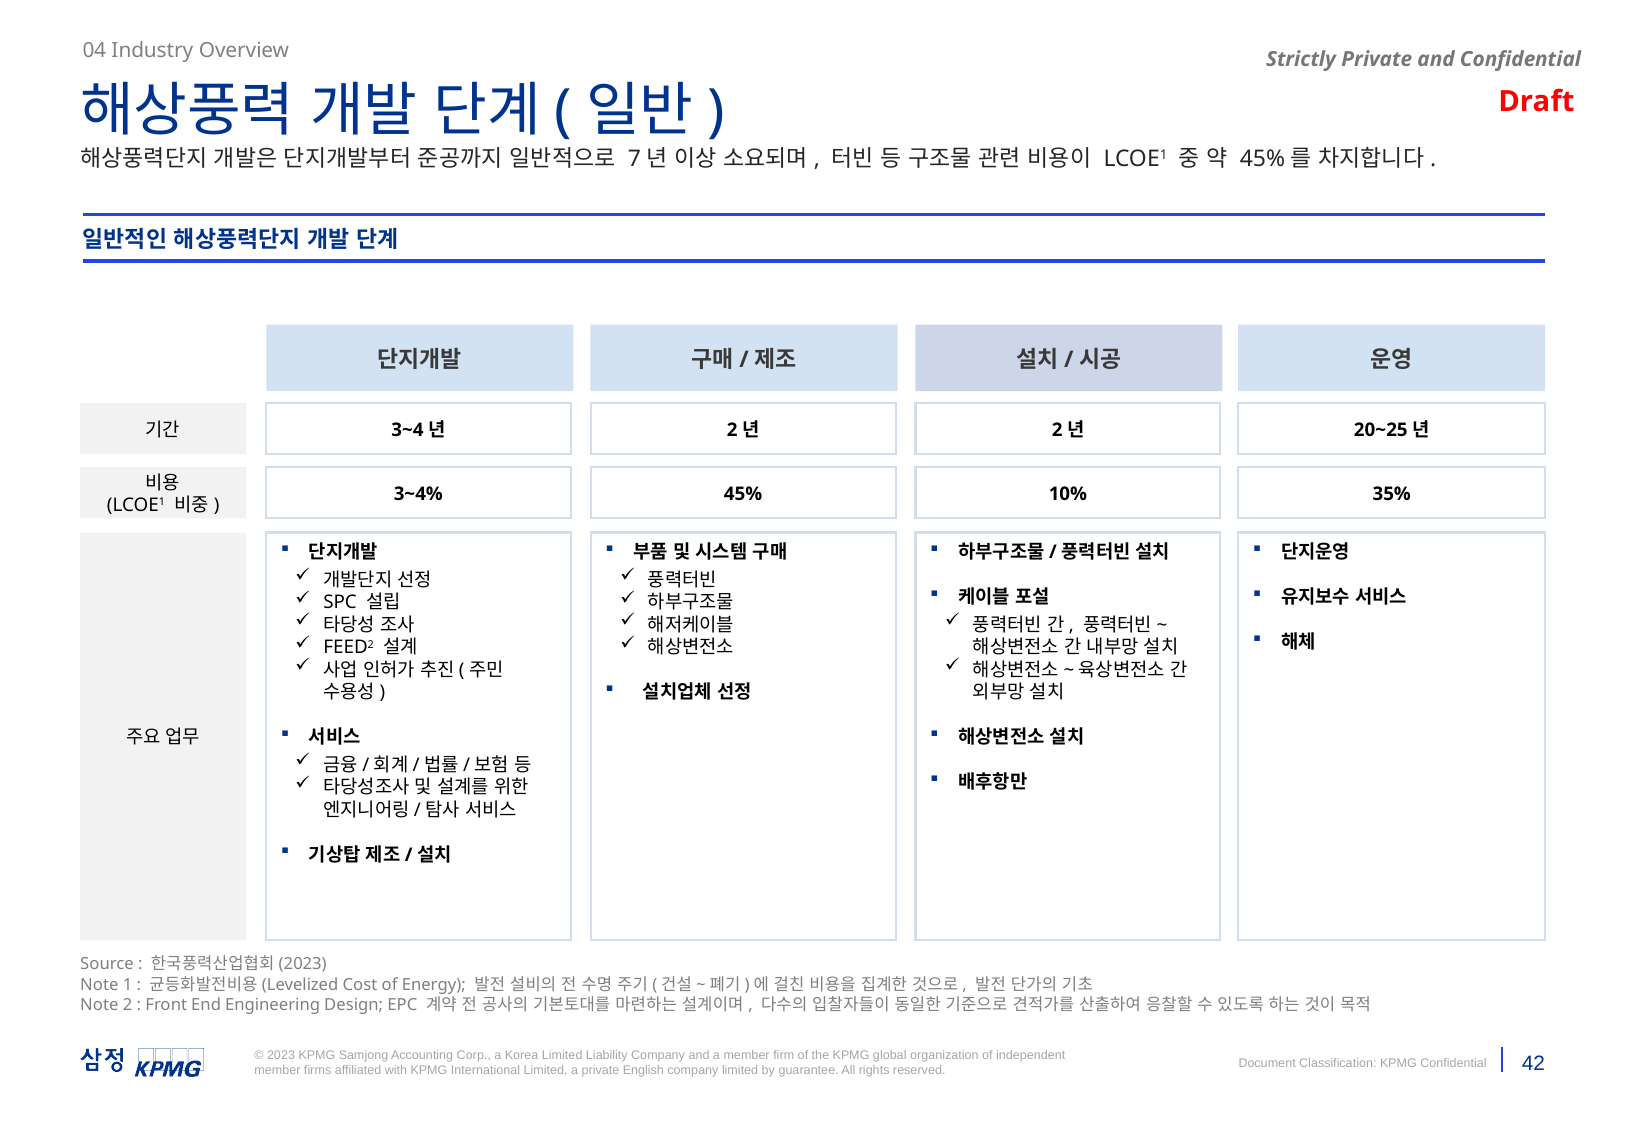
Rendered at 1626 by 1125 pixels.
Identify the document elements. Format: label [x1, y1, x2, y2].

text_box [590, 531, 897, 941]
list [82, 31, 1489, 67]
text_box [80, 72, 1545, 172]
text_box [82, 214, 1545, 262]
text_box [914, 324, 1223, 392]
text_box [590, 466, 897, 519]
text_box [265, 531, 572, 941]
picture [80, 1048, 204, 1077]
text_box [80, 532, 247, 941]
text_box [914, 402, 1221, 455]
text_box [265, 402, 572, 455]
text_box [265, 466, 572, 519]
text_box [1237, 402, 1546, 455]
text_box [590, 402, 897, 455]
text_box [80, 467, 247, 519]
text_box [1237, 531, 1546, 941]
text_box [1237, 466, 1546, 519]
text_box [265, 324, 574, 392]
text_box [914, 531, 1221, 941]
text_box [914, 466, 1221, 519]
text_box [80, 953, 1545, 1020]
text_box [1237, 324, 1546, 392]
text_box [80, 403, 247, 455]
text_box [589, 324, 899, 392]
